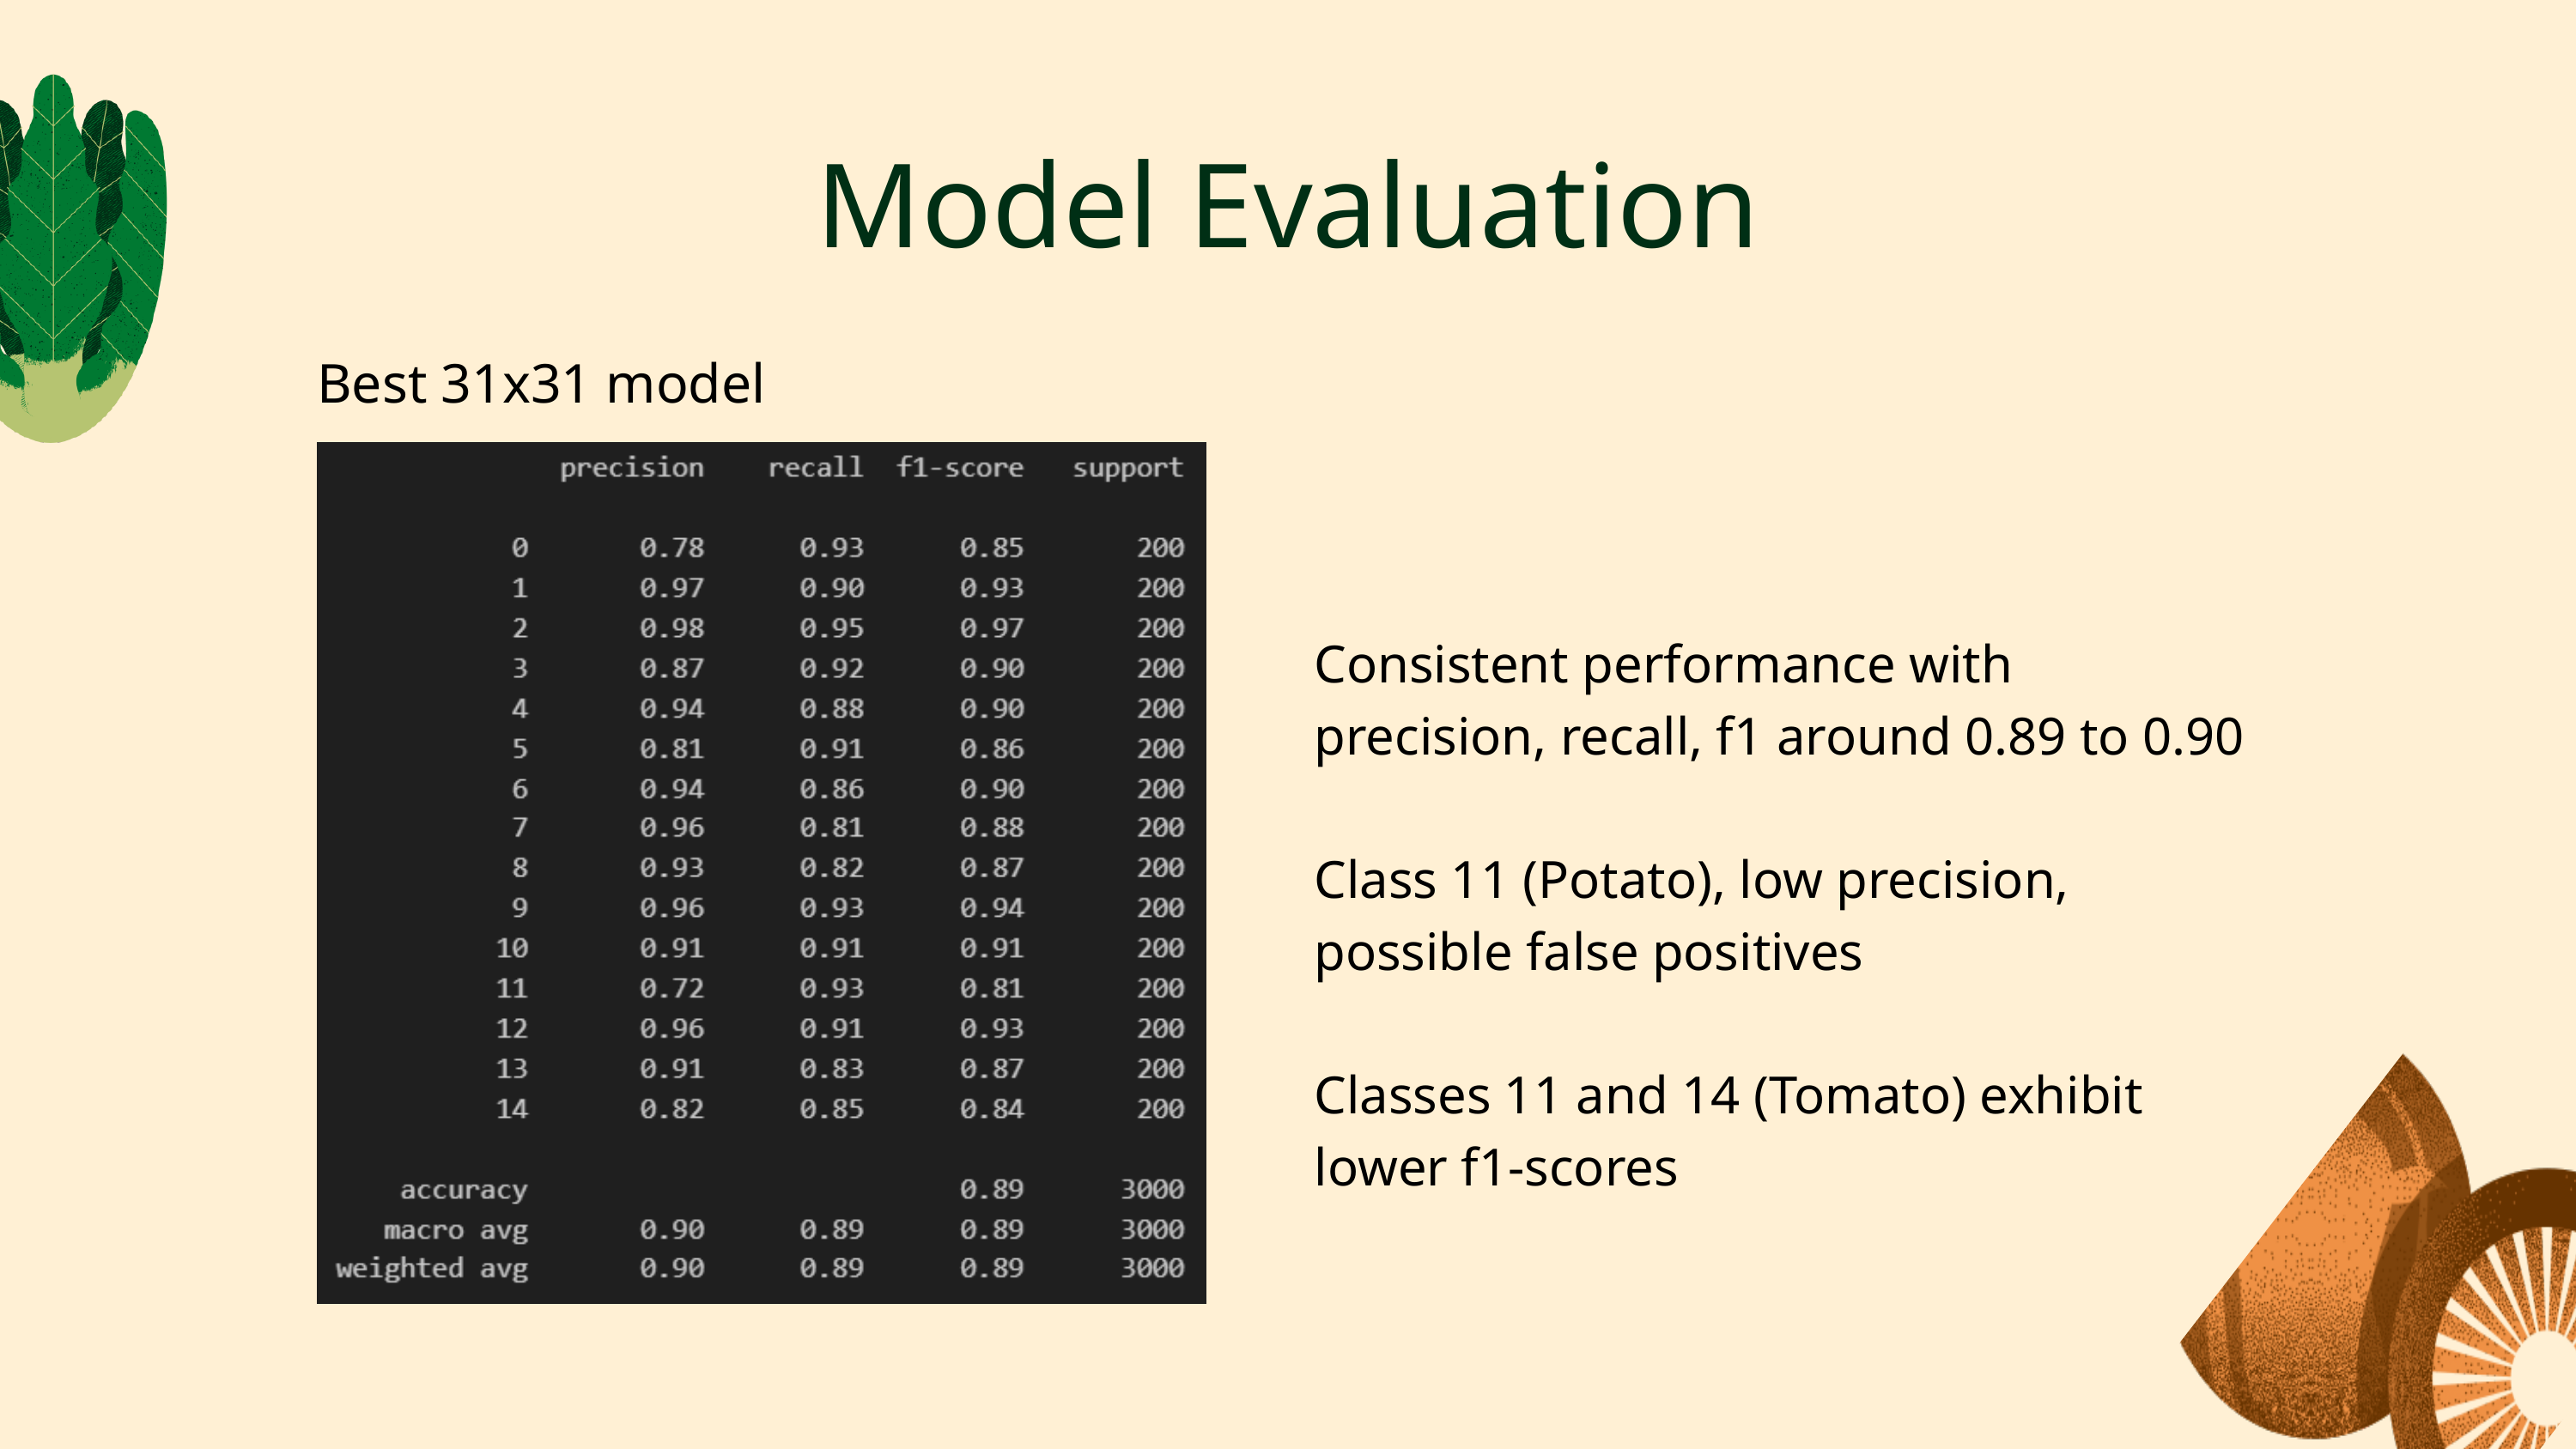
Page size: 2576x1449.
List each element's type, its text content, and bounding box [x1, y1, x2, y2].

text_box Best 31x31 model [317, 349, 1142, 414]
text_box Model Evaluation [646, 131, 1930, 271]
text_box [317, 442, 1206, 1304]
text_box Consistent performance with precision, recall, f1 around 0.89 to 0.90 Class 11 (Potato), low precision, possible false positives Classes 11 and 14 (Tomato) exhibit lower f1-scores [1314, 621, 2259, 1197]
text_box [0, 72, 173, 443]
text_box [2155, 1019, 2576, 1449]
